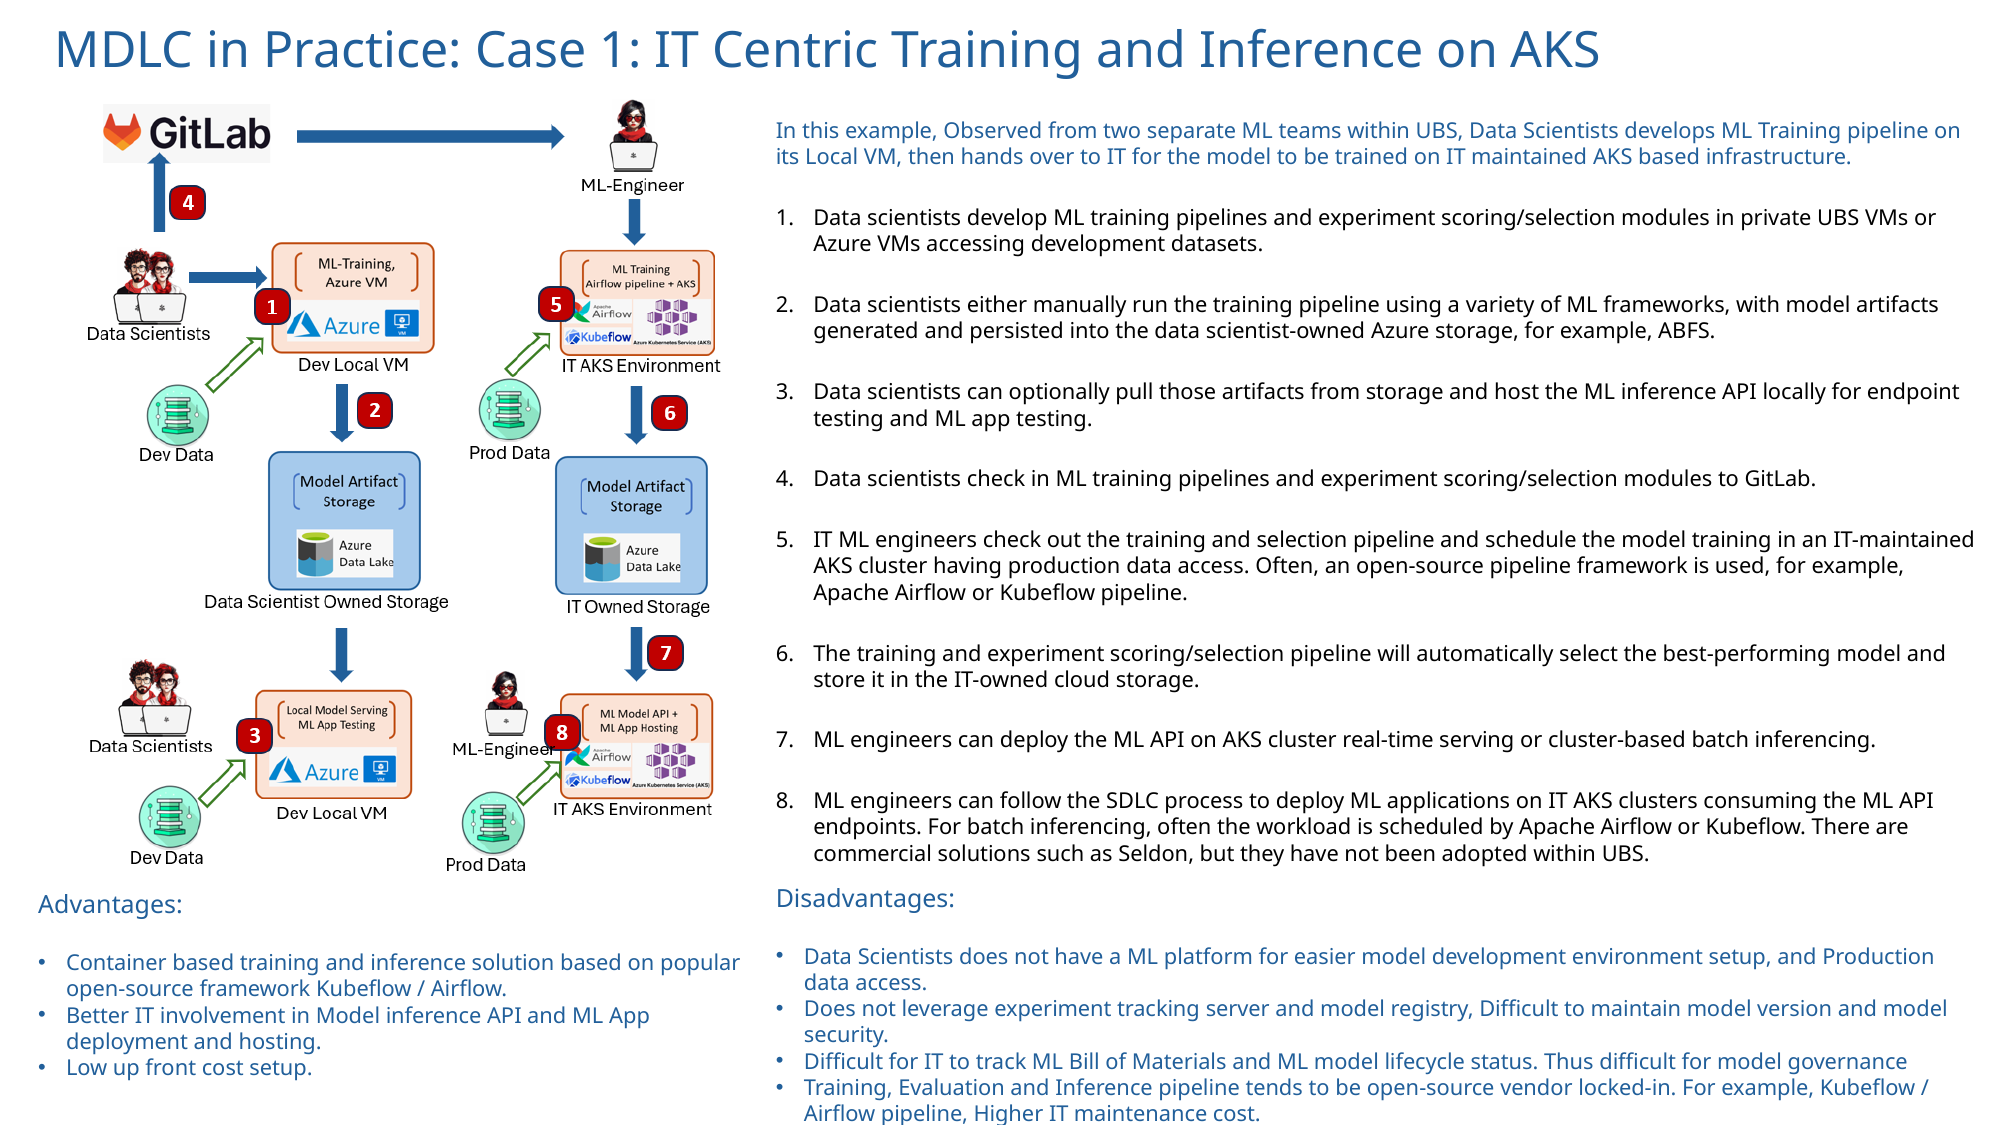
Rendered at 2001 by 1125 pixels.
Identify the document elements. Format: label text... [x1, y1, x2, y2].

text_box In this example, Observed from two separate ML teams within UBS, Data Scientists develops ML Training pipeline on its Local VM, then hands over to IT for the model to be trained on IT maintained AKS based infrastructure. Data scientists develop ML training pipelines and experiment scoring/selection modules in private UBS VMs or Azure VMs accessing development datasets. Data scientists either manually run the training pipeline using a variety of ML frameworks, with model artifacts generated and persisted into the data scientist-owned Azure storage, for example, ABFS. Data scientists can optionally pull those artifacts from storage and host the ML inference API locally for endpoint testing and ML app testing. Data scientists check in ML training pipelines and experiment scoring/selection modules to GitLab. IT ML engineers check out the training and selection pipeline and schedule the model training in an IT-maintained AKS cluster having production data access. Often, an open-source pipeline framework is used, for example, Apache Airflow or Kubeflow pipeline. The training and experiment scoring/selection pipeline will automatically select the best-performing model and store it in the IT-owned cloud storage. ML engineers can deploy the ML API on AKS cluster real-time serving or cluster-based batch inferencing. ML engineers can follow the SDLC process to deploy ML applications on IT AKS clusters consuming the ML API endpoints. For batch inferencing, often the workload is scheduled by Apache Airflow or Kubeflow. There are commercial solutions such as Seldon, but they have not been adopted within UBS. [761, 109, 1994, 873]
text_box MDLC in Practice: Case 1: IT Centric Training and Inference on AKS [40, 9, 1956, 85]
picture [69, 95, 742, 876]
text_box Disadvantages: Data Scientists does not have a ML platform for easier model development environment setup, and Production data access. Does not leverage experiment tracking server and model registry, Difficult to maintain model version and model security. Difficult for IT to track ML Bill of Materials and ML model lifecycle status. Thus difficult for model governance Training, Evaluation and Inference pipeline tends to be open-source vendor locked-in. For example, Kubeflow / Airflow pipeline, Higher IT maintenance cost. No clear strategy for Continuous Integration, Continuous Training, Continuous Monitoring automation. No MLSecOps process to check for ML Model vulnerability. [761, 875, 1994, 1125]
text_box Advantages: Container based training and inference solution based on popular open-source framework Kubeflow / Airflow. Better IT involvement in Model inference API and ML App deployment and hosting. Low up front cost setup. [23, 881, 761, 1114]
